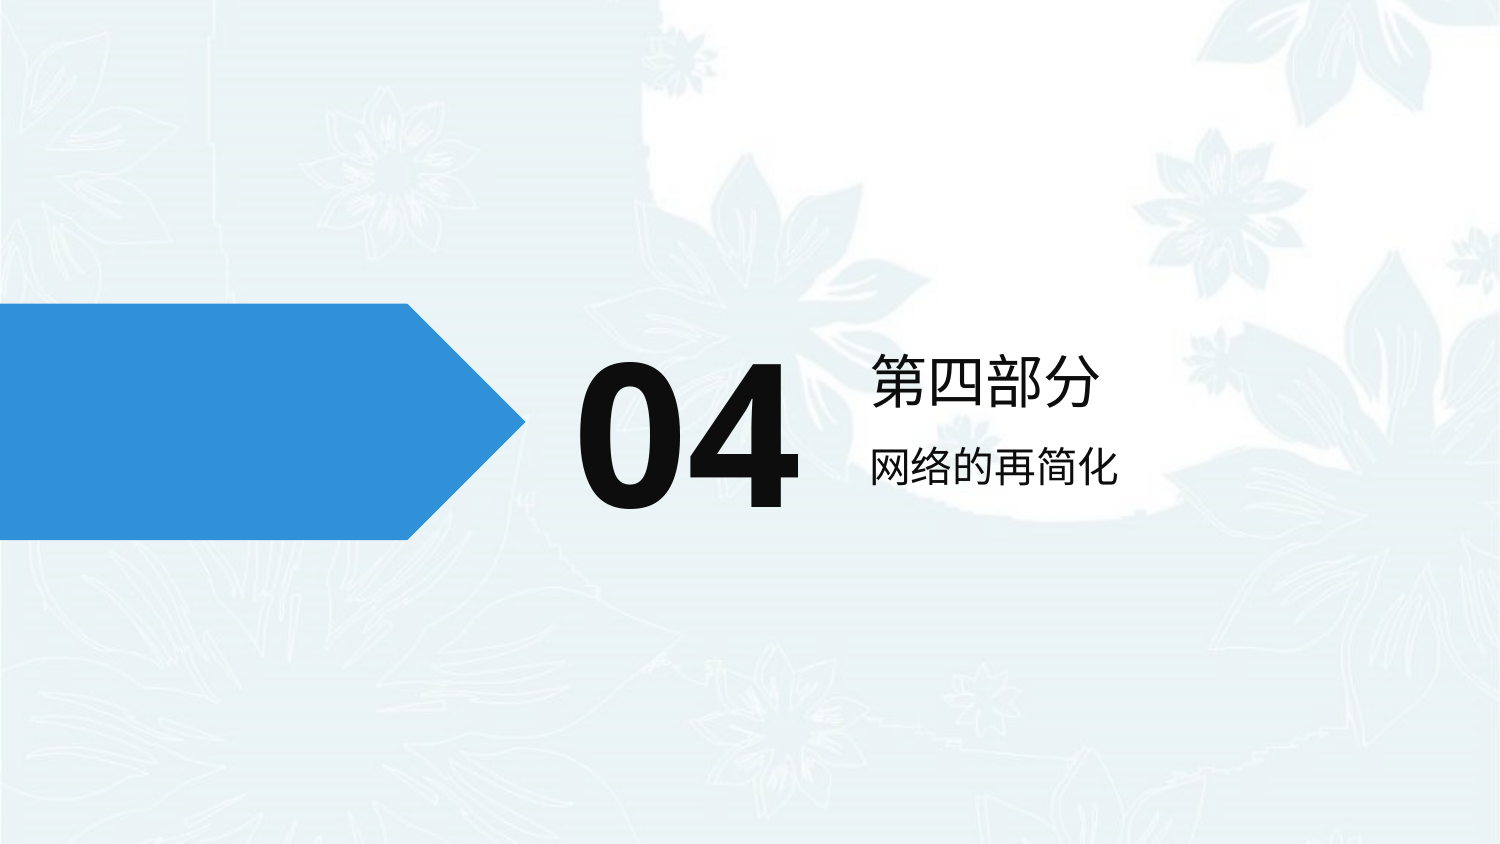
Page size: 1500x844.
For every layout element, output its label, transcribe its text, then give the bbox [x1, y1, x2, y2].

list 第四部分 [854, 327, 1235, 424]
list 04 [558, 272, 848, 556]
title 网络的再简化 [854, 433, 1395, 510]
